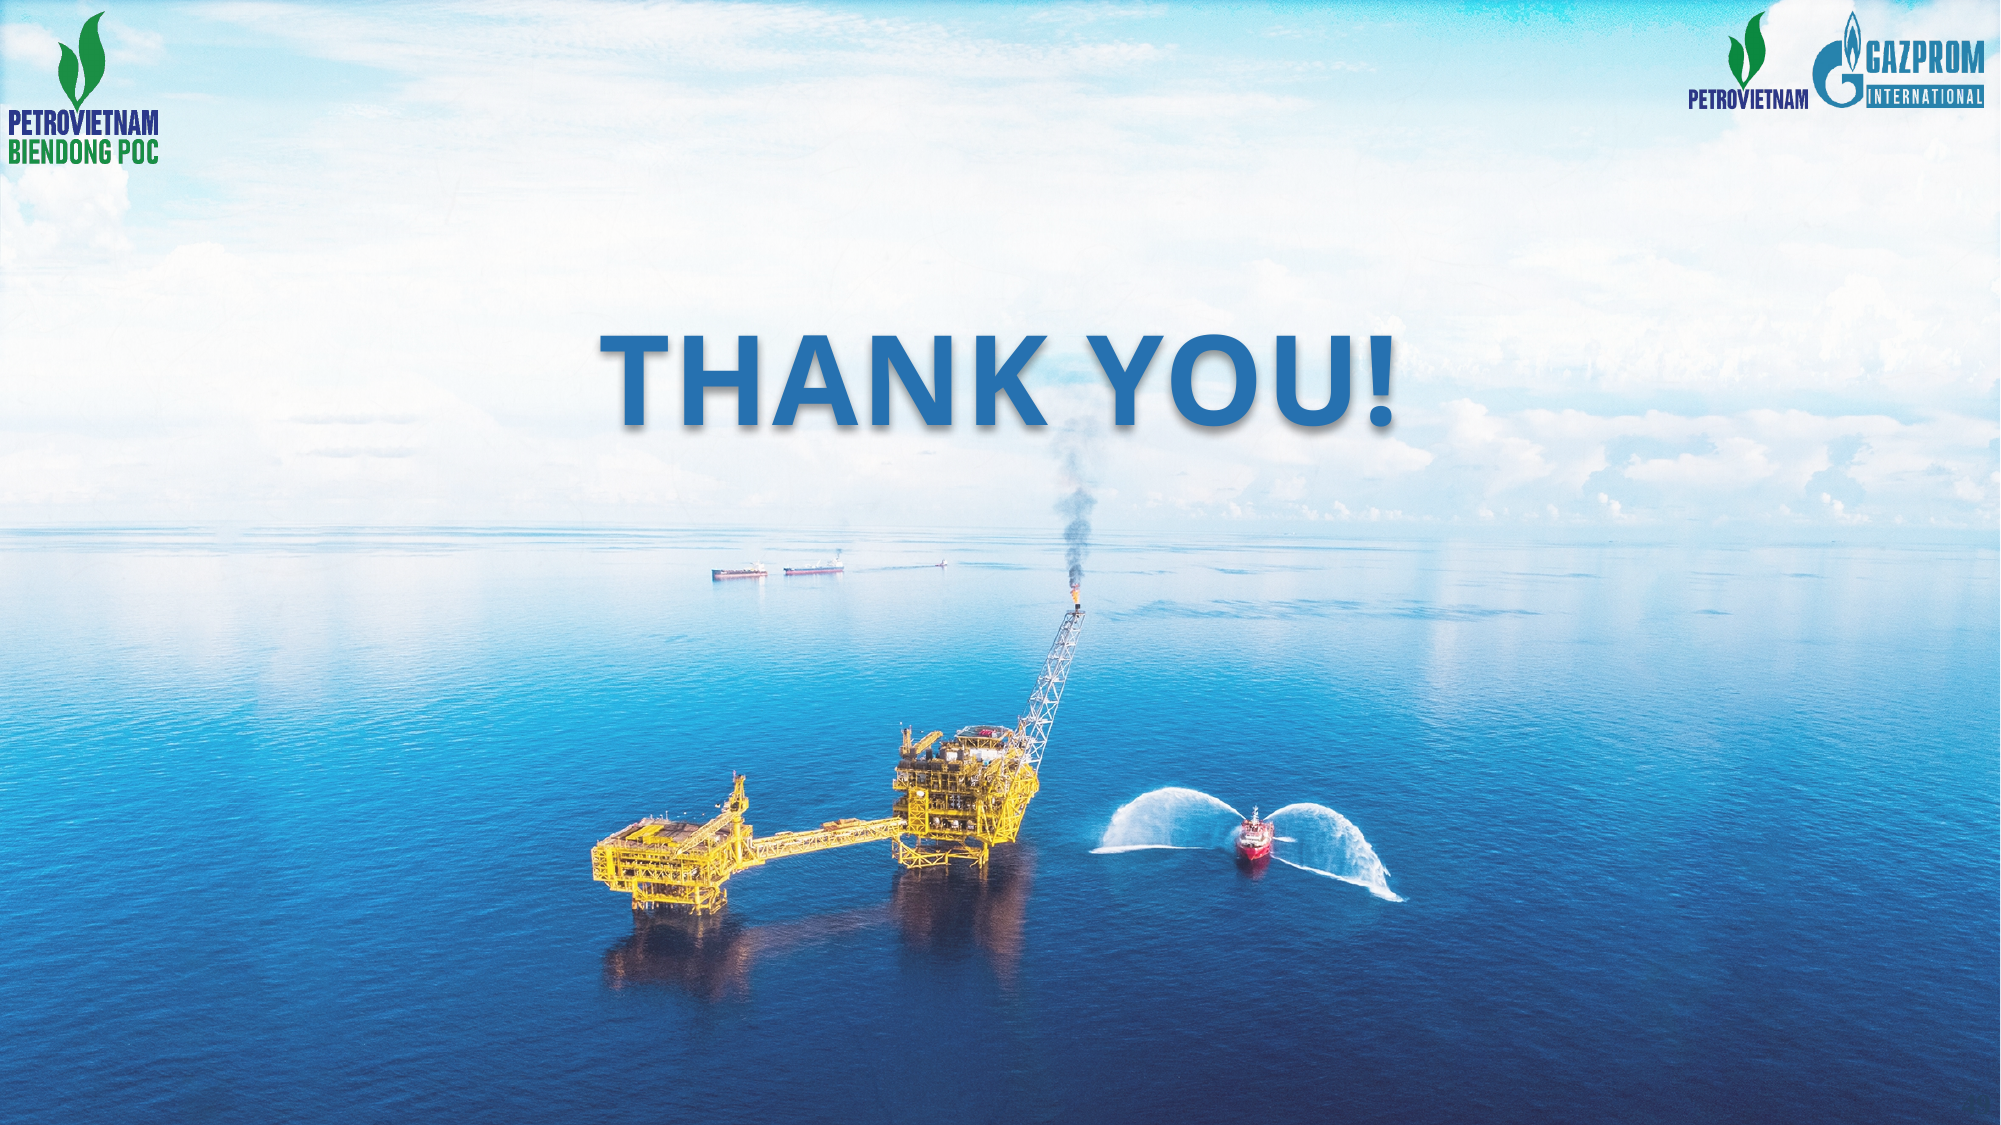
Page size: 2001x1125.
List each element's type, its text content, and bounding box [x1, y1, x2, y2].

picture [0, 0, 2001, 1125]
text_box THANK YOU! [0, 293, 2000, 459]
